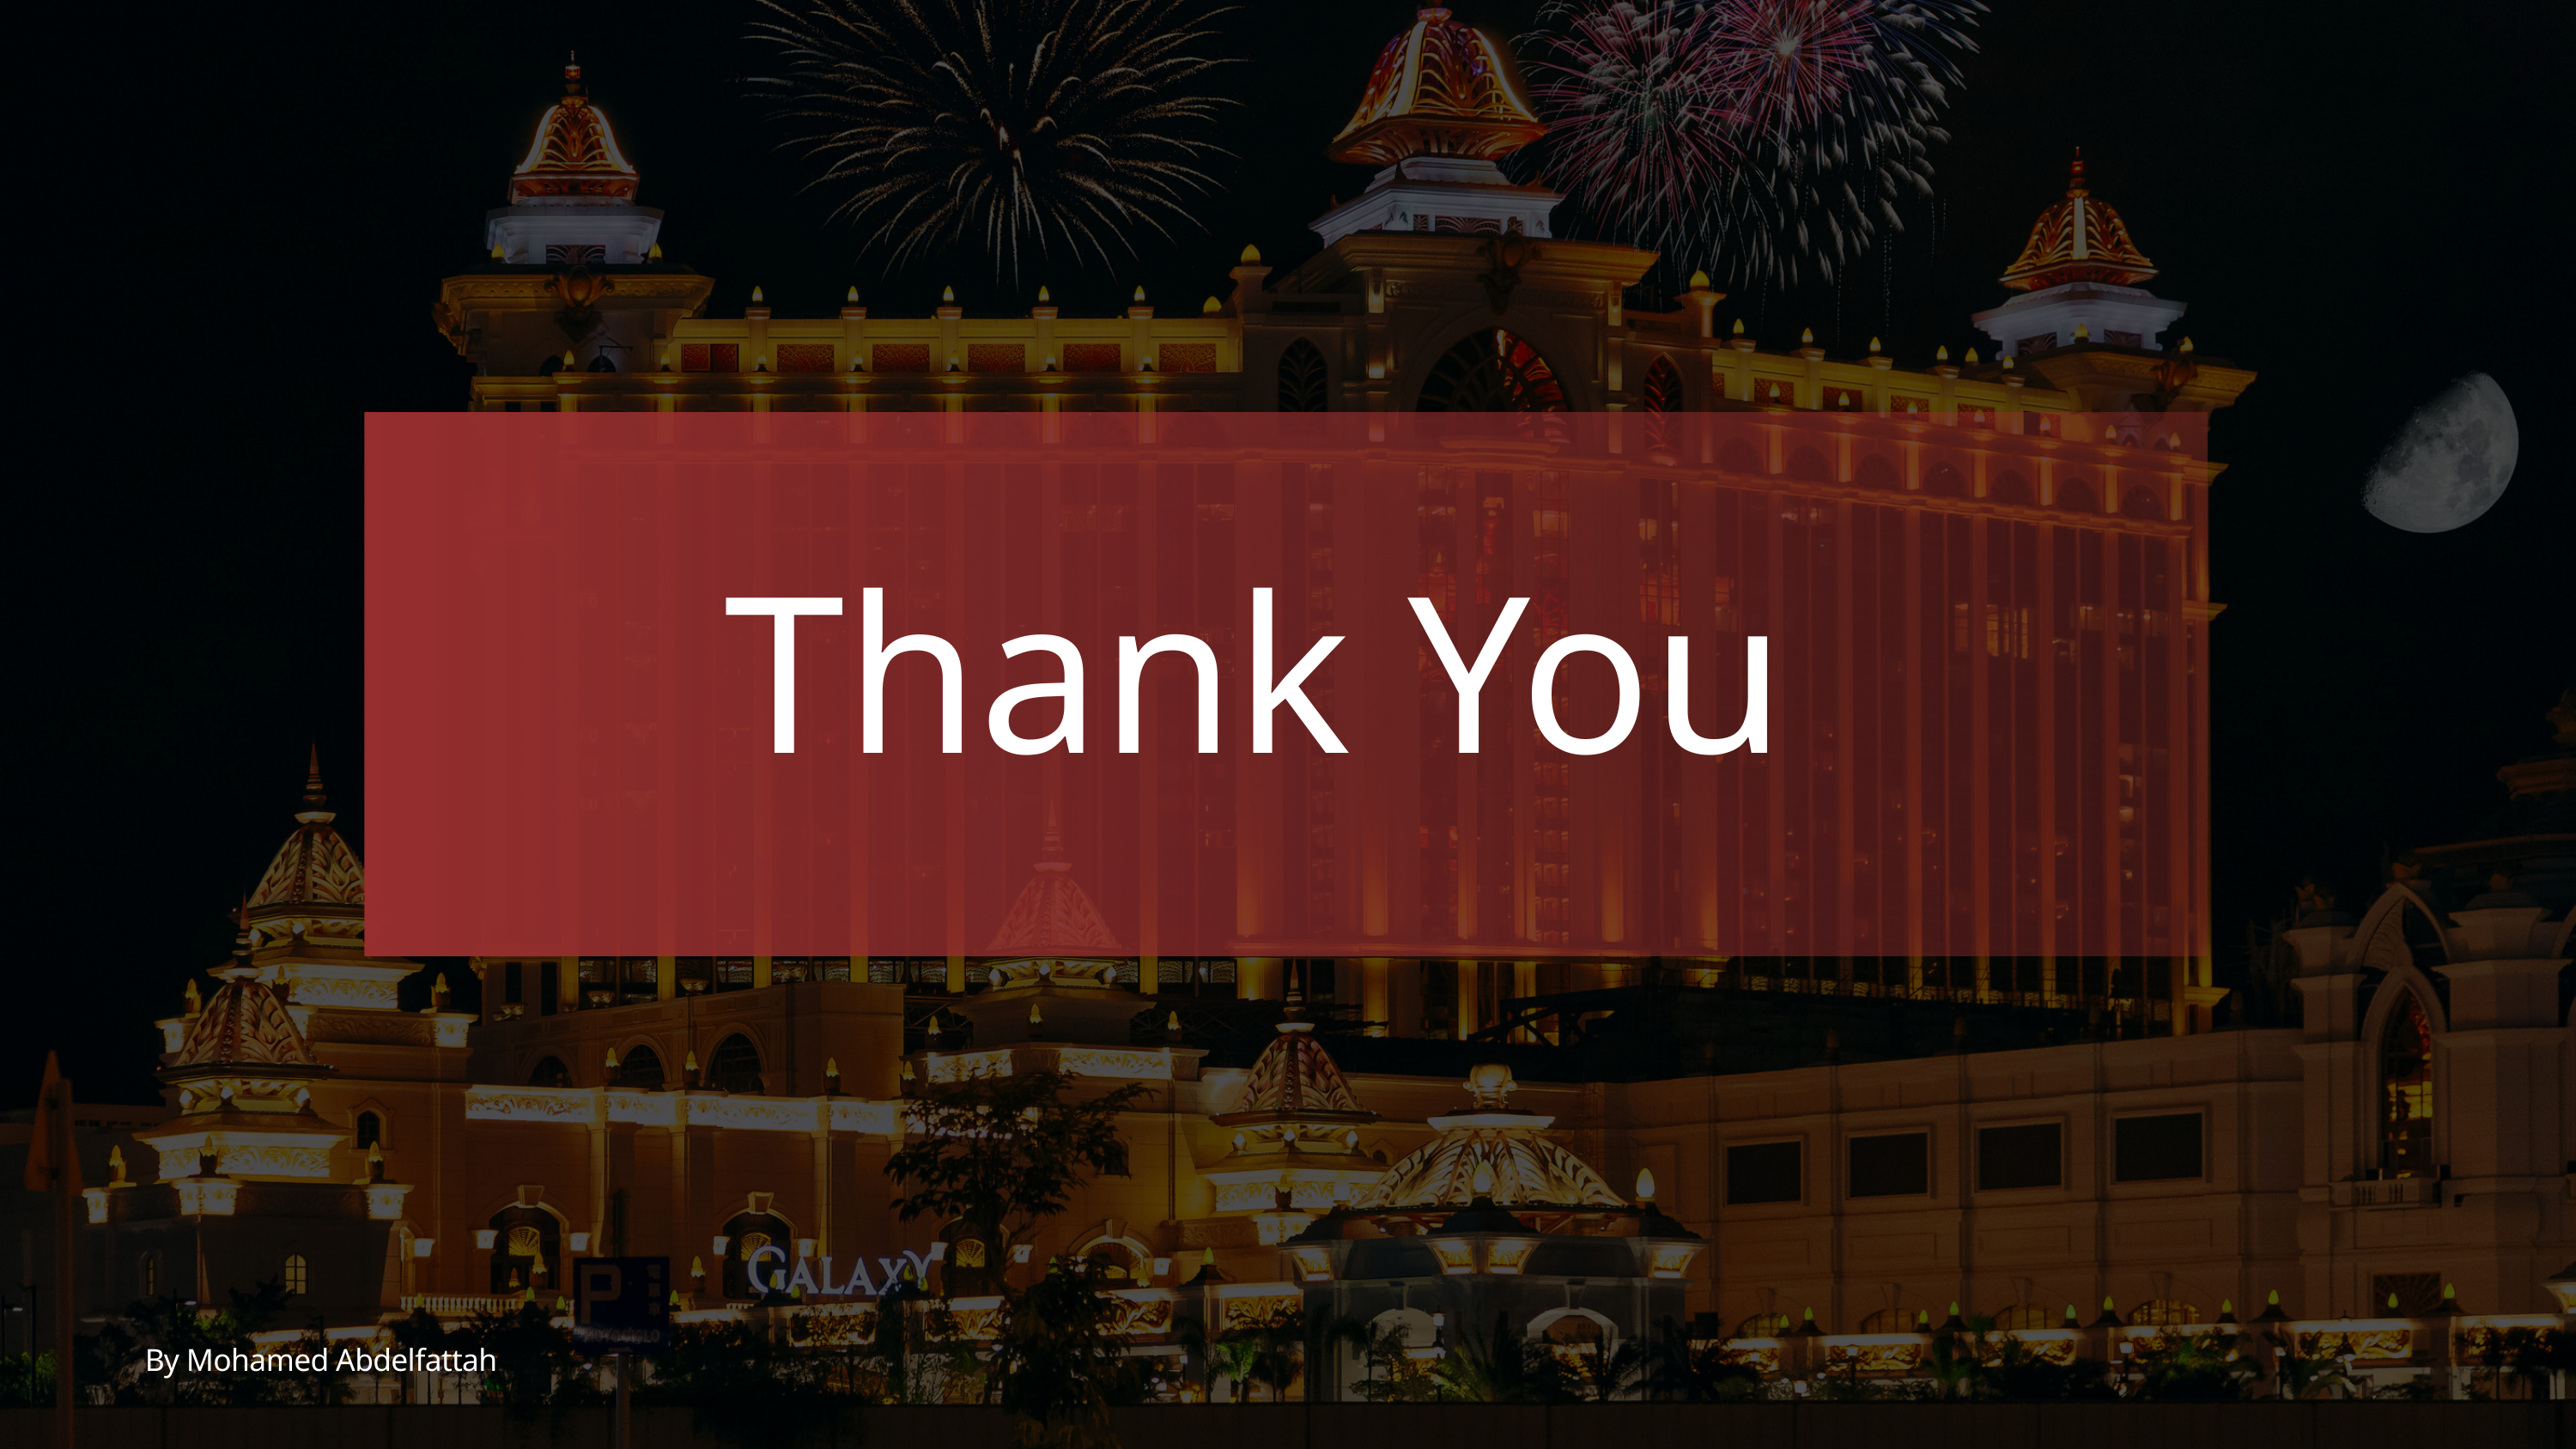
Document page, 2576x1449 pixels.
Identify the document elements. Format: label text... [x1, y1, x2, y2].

text_box Thank You [364, 492, 2147, 797]
text_box By Mohamed Abdelfattah [144, 1334, 921, 1378]
text_box [0, 0, 2576, 1449]
text_box [364, 412, 2208, 956]
